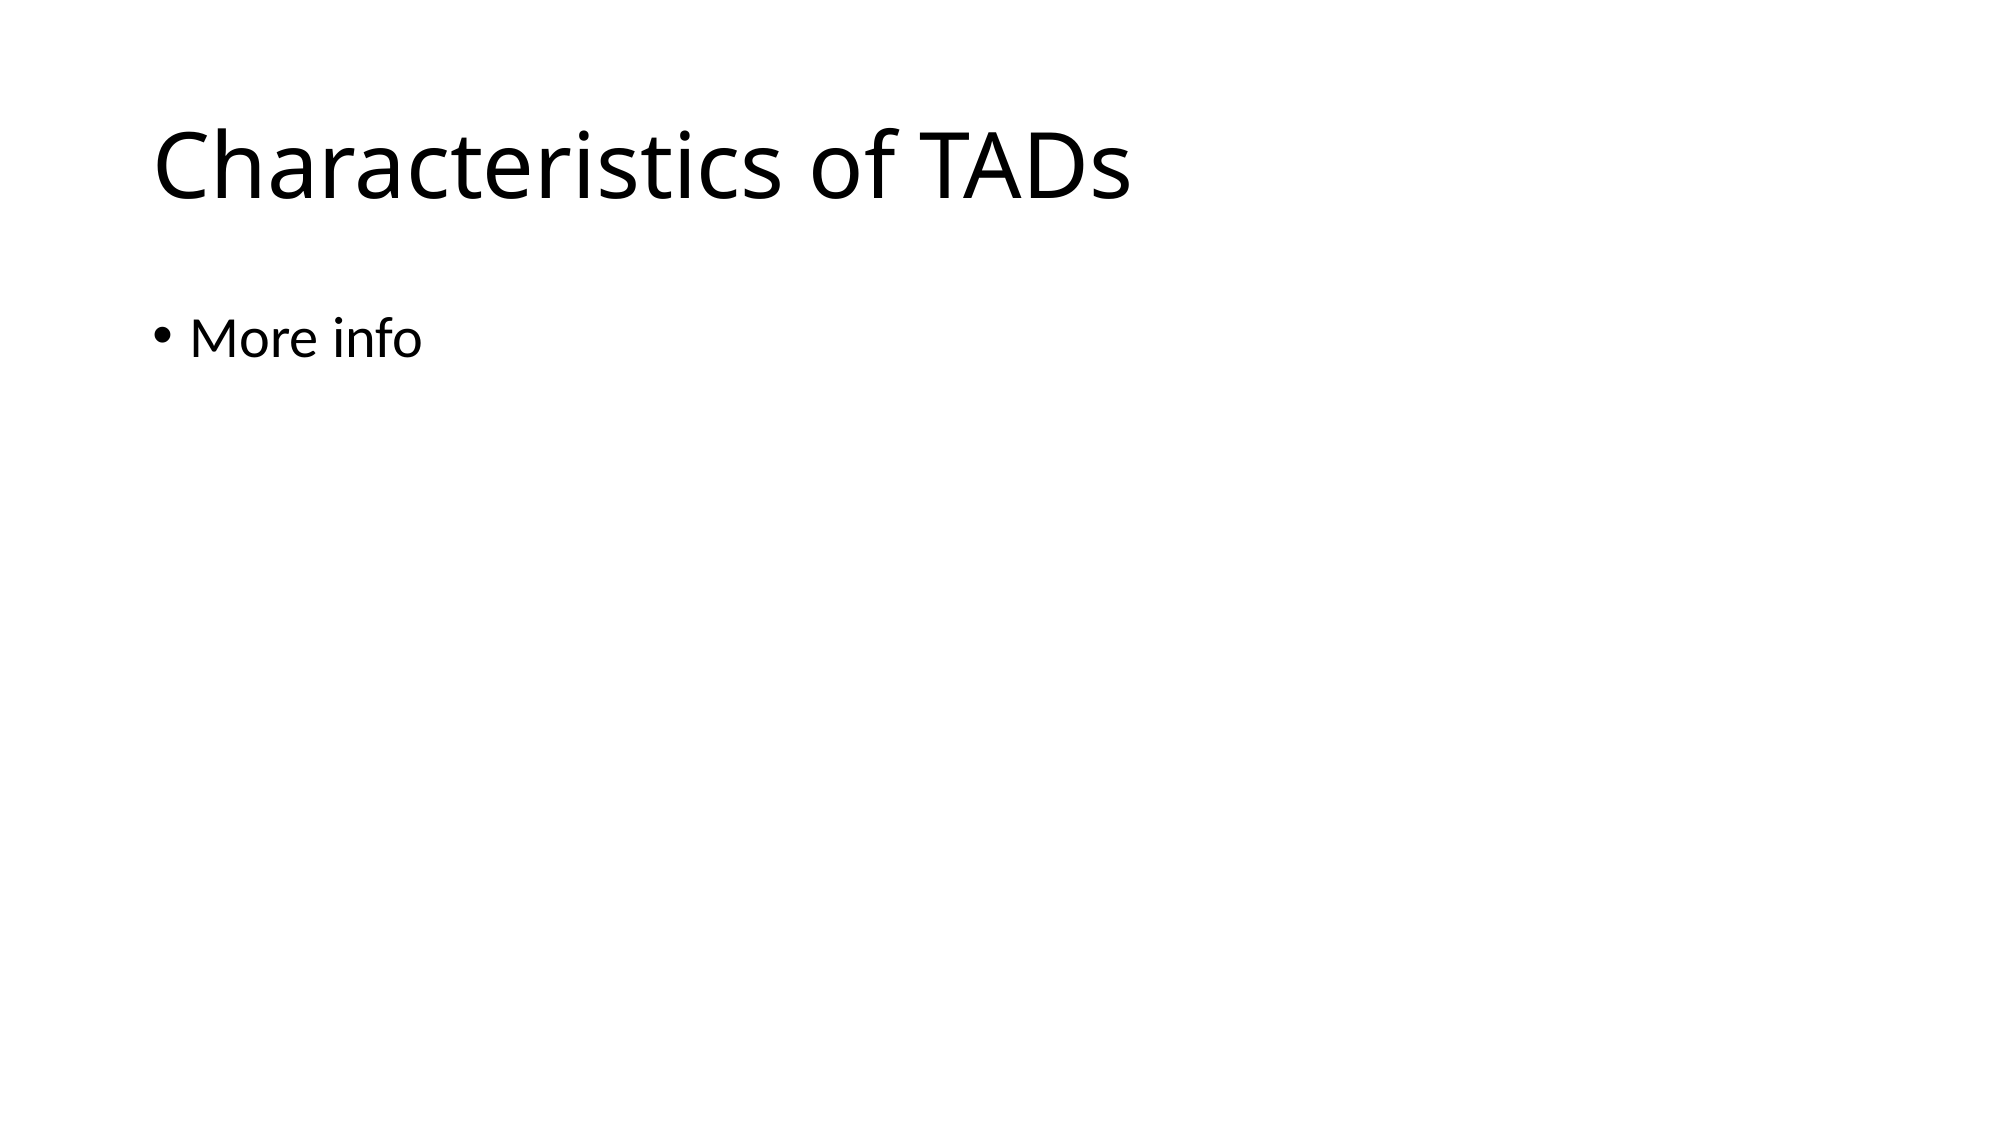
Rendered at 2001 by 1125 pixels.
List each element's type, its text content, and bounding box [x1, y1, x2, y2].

list More info [137, 299, 1000, 1014]
title Characteristics of TADs [137, 59, 1863, 278]
